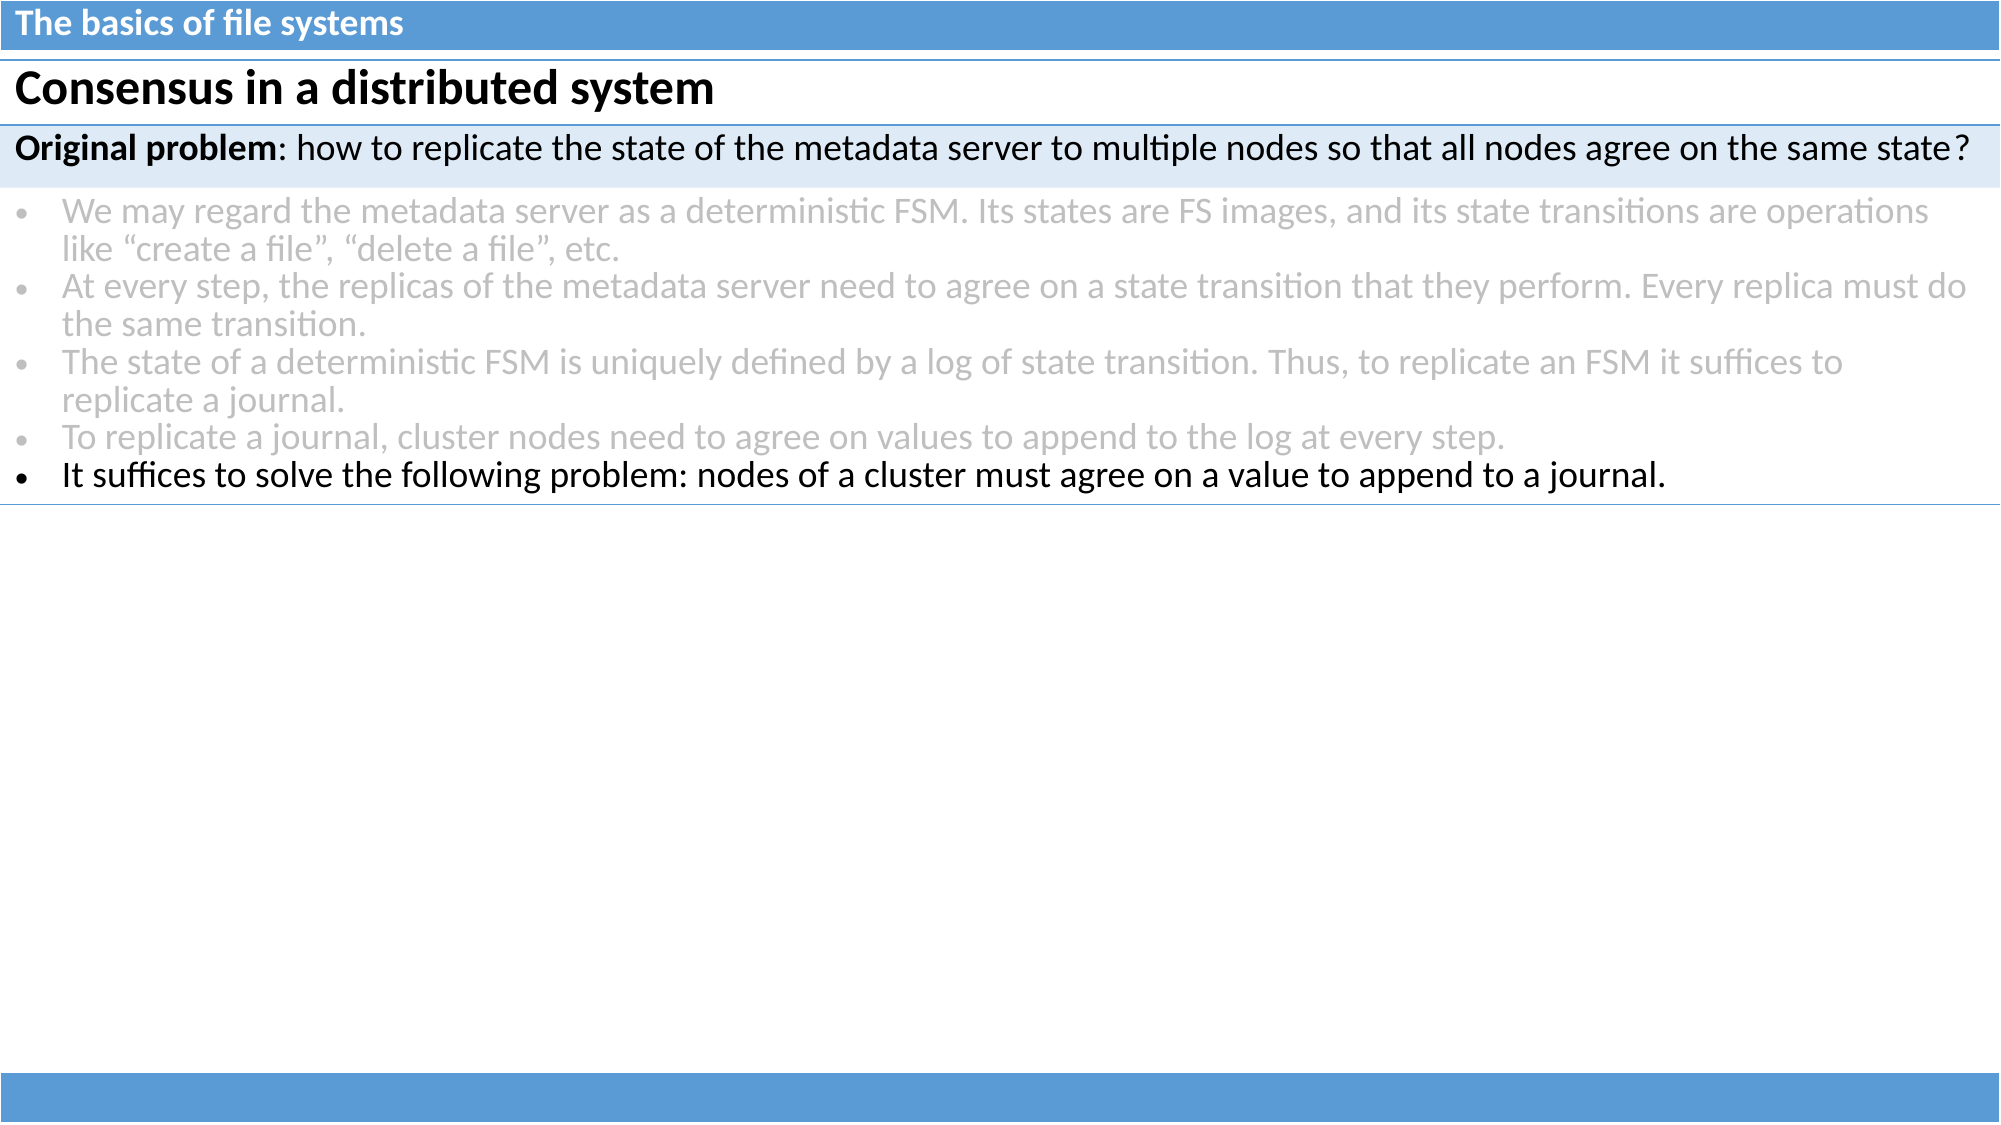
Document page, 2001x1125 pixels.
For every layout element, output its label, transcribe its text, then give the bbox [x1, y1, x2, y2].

table_cell We may regard the metadata server as a deterministic FSM. Its states are FS images, and its state transitions are operations like “create a file”, “delete a file”, etc. At every step, the replicas of the metadata server need to agree on a state transition that they perform. Every replica must do the same transition. The state of a deterministic FSM is uniquely defined by a log of state transition. Thus, to replicate an FSM it suffices to replicate a journal. To replicate a journal, cluster nodes need to agree on values to append to the log at every step. It suffices to solve the following problem: nodes of a cluster must agree on a value to append to a journal. [0, 188, 2000, 504]
table_cell Original problem: how to replicate the state of the metadata server to multiple nodes so that all nodes agree on the same state? [0, 126, 2000, 188]
table_header The basics of file systems [1, 1, 1999, 50]
table_header Consensus in a distributed system [0, 61, 2000, 124]
table_header [1, 1073, 1999, 1122]
